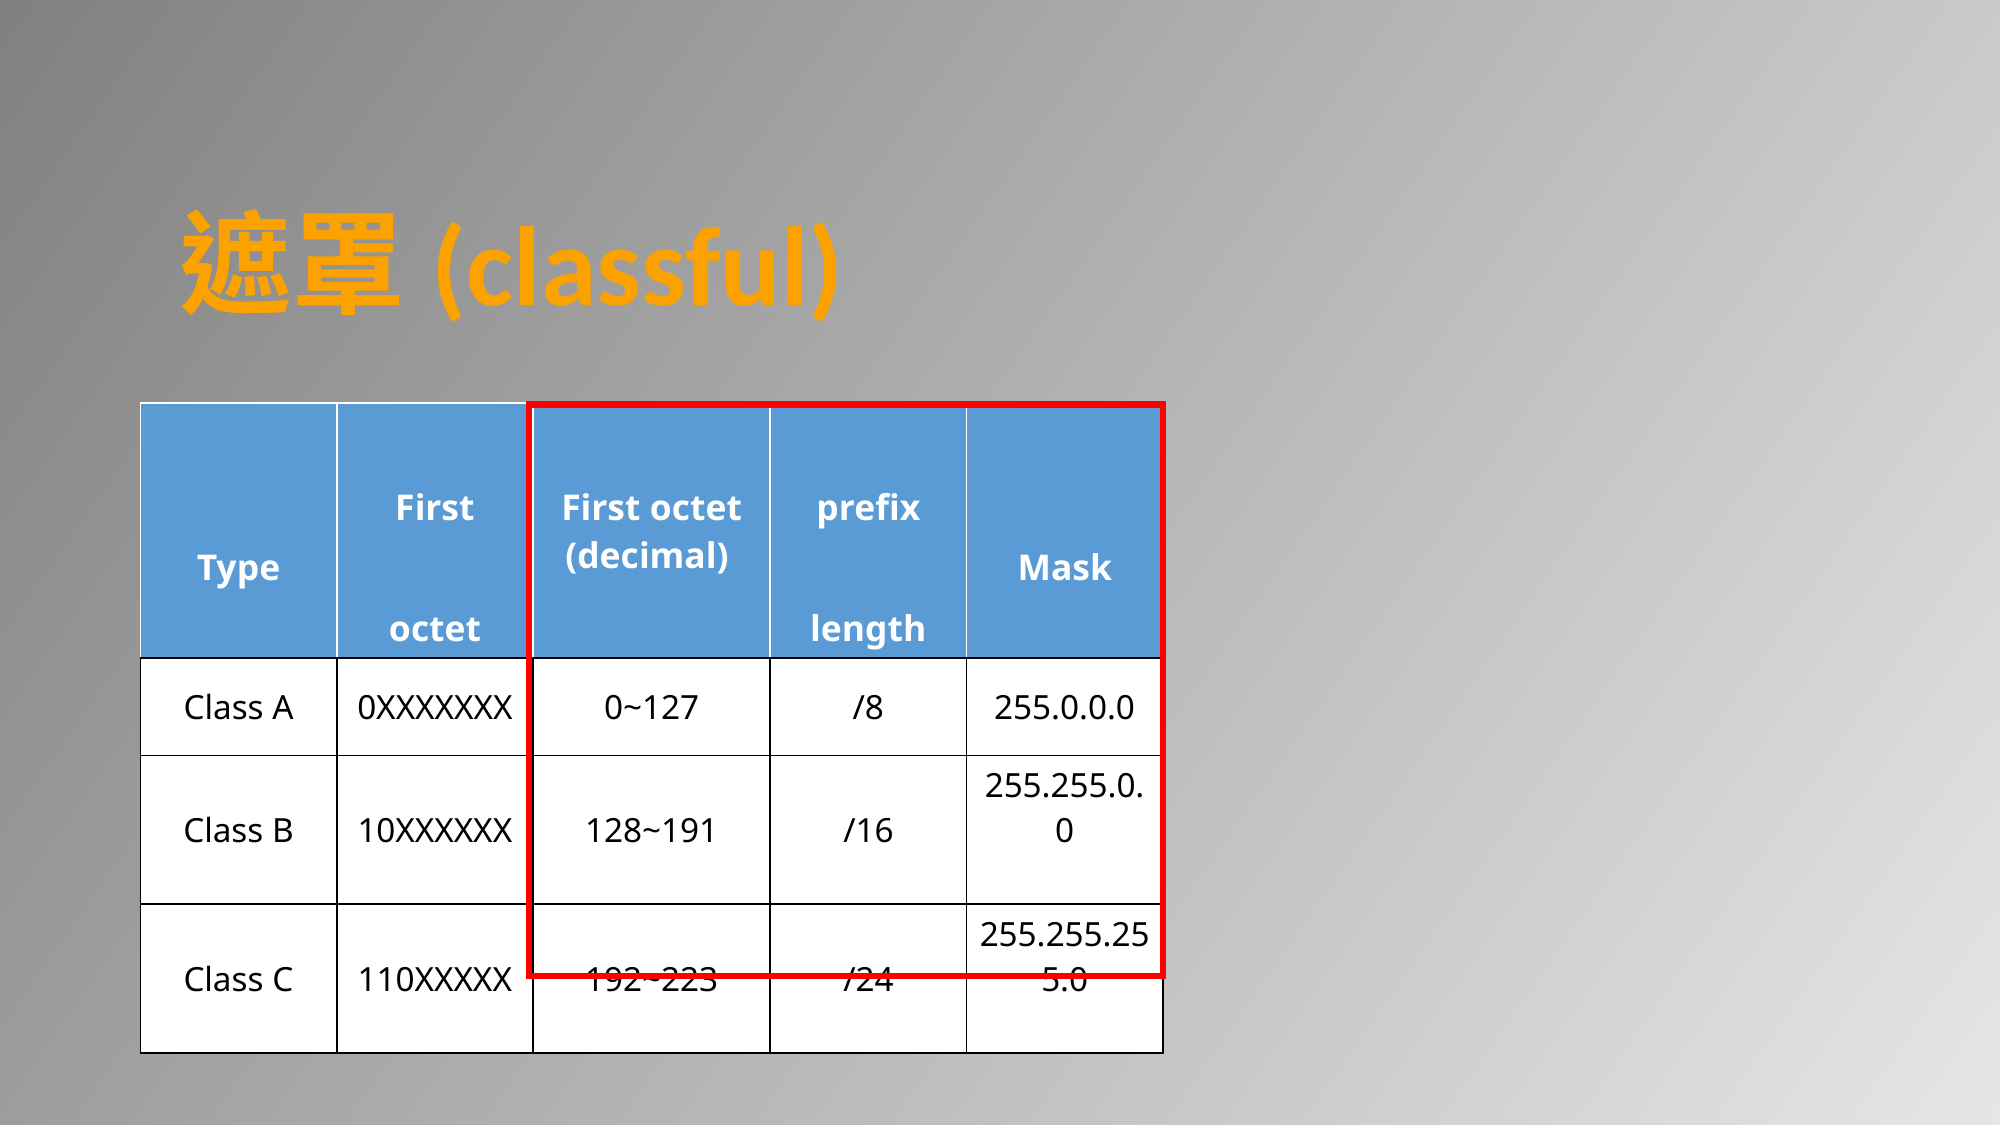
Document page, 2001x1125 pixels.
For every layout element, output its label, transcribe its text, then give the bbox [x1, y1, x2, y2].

title 遮罩(classful) [164, 184, 1553, 338]
table_cell 10XXXXXX [338, 756, 528, 903]
table_header First octet [338, 404, 528, 657]
table_cell Class B [141, 756, 336, 903]
text_box [528, 404, 1164, 977]
table_cell 192~223 [534, 977, 769, 1052]
table_cell 110XXXXX [338, 905, 532, 1052]
table_cell Class C [141, 905, 336, 1052]
table_cell 255.255.255.0 [967, 977, 1162, 1052]
table_cell /24 [771, 977, 966, 1052]
table_cell 0XXXXXXX [338, 659, 528, 755]
table_cell Class A [141, 659, 336, 755]
table_header Type [141, 404, 336, 657]
